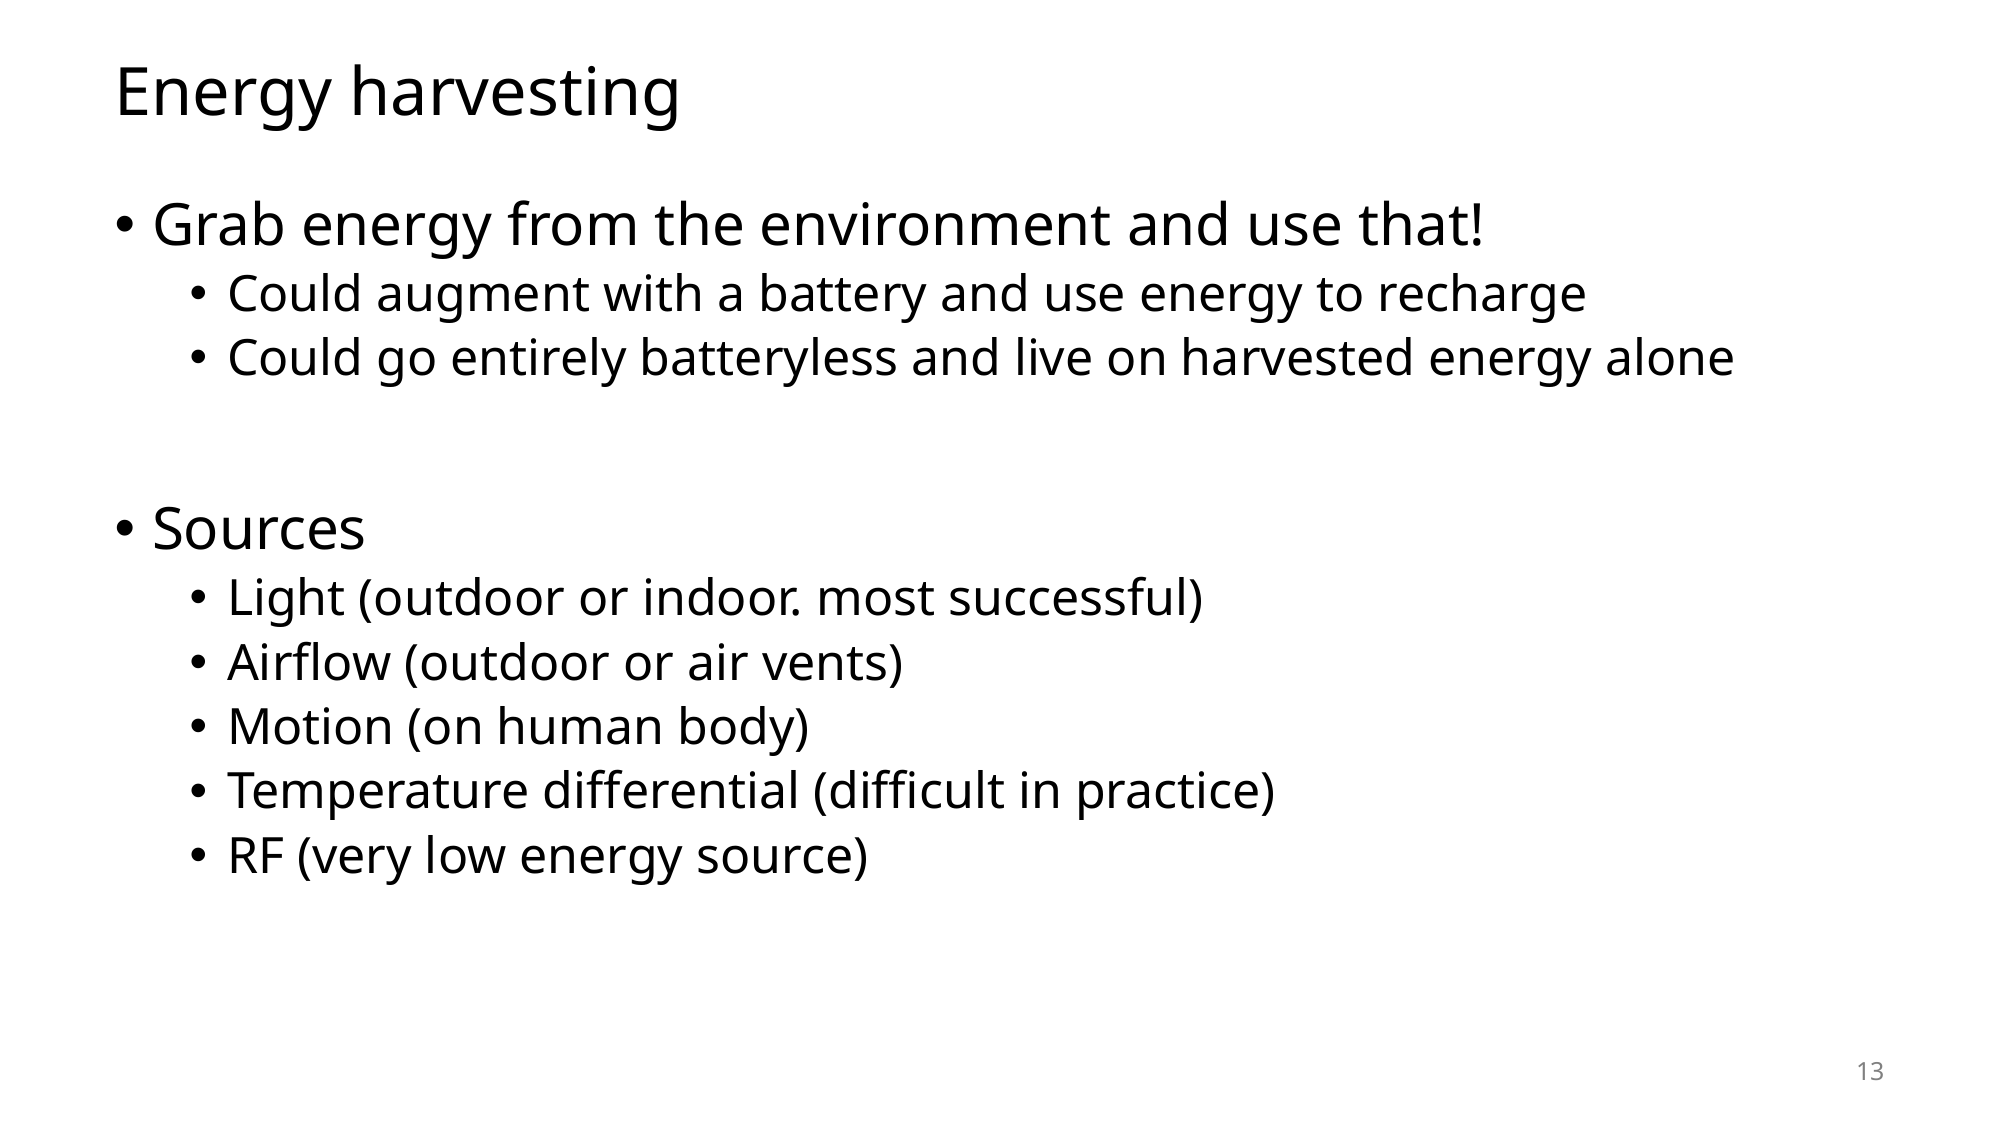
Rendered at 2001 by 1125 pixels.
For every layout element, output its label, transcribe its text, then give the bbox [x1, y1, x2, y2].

list Grab energy from the environment and use that! Could augment with a battery and use energy to recharge Could go entirely batteryless and live on harvested energy alone Sources Light (outdoor or indoor. most successful) Airflow (outdoor or air vents) Motion (on human body) Temperature differential (difficult in practice) RF (very low energy source) [99, 187, 1900, 1013]
slide_number 13 [1749, 1042, 1900, 1103]
title Energy harvesting [99, 37, 1900, 150]
